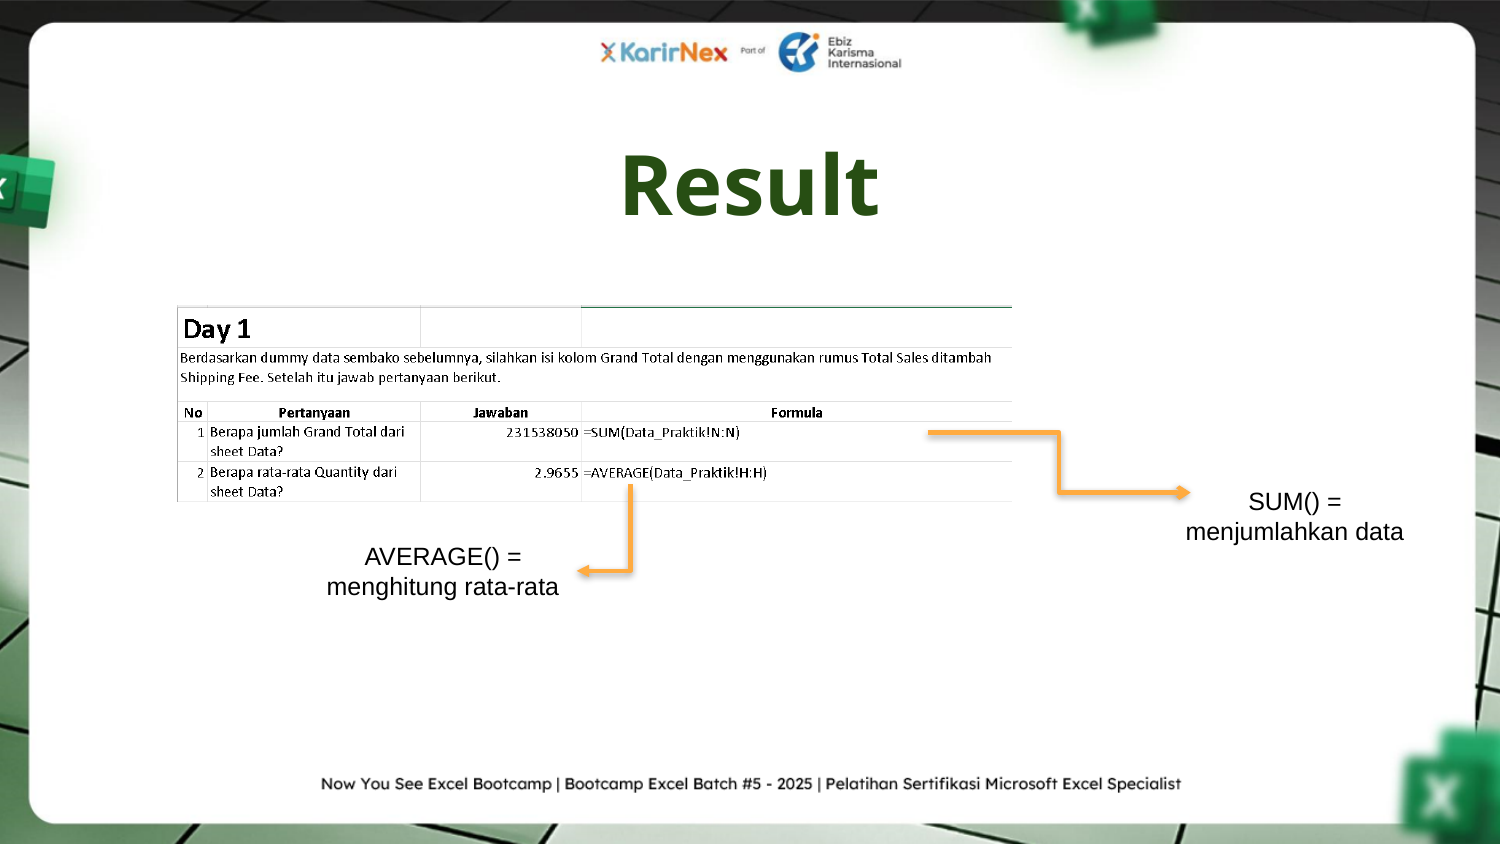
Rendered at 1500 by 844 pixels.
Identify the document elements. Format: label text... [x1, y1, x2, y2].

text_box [927, 432, 1191, 493]
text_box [559, 500, 648, 556]
text_box Result [488, 117, 1012, 248]
text_box AVERAGE() = menghitung rata-rata [309, 533, 577, 609]
picture [0, 0, 1500, 844]
text_box SUM() = menjumlahkan data [1161, 478, 1429, 553]
